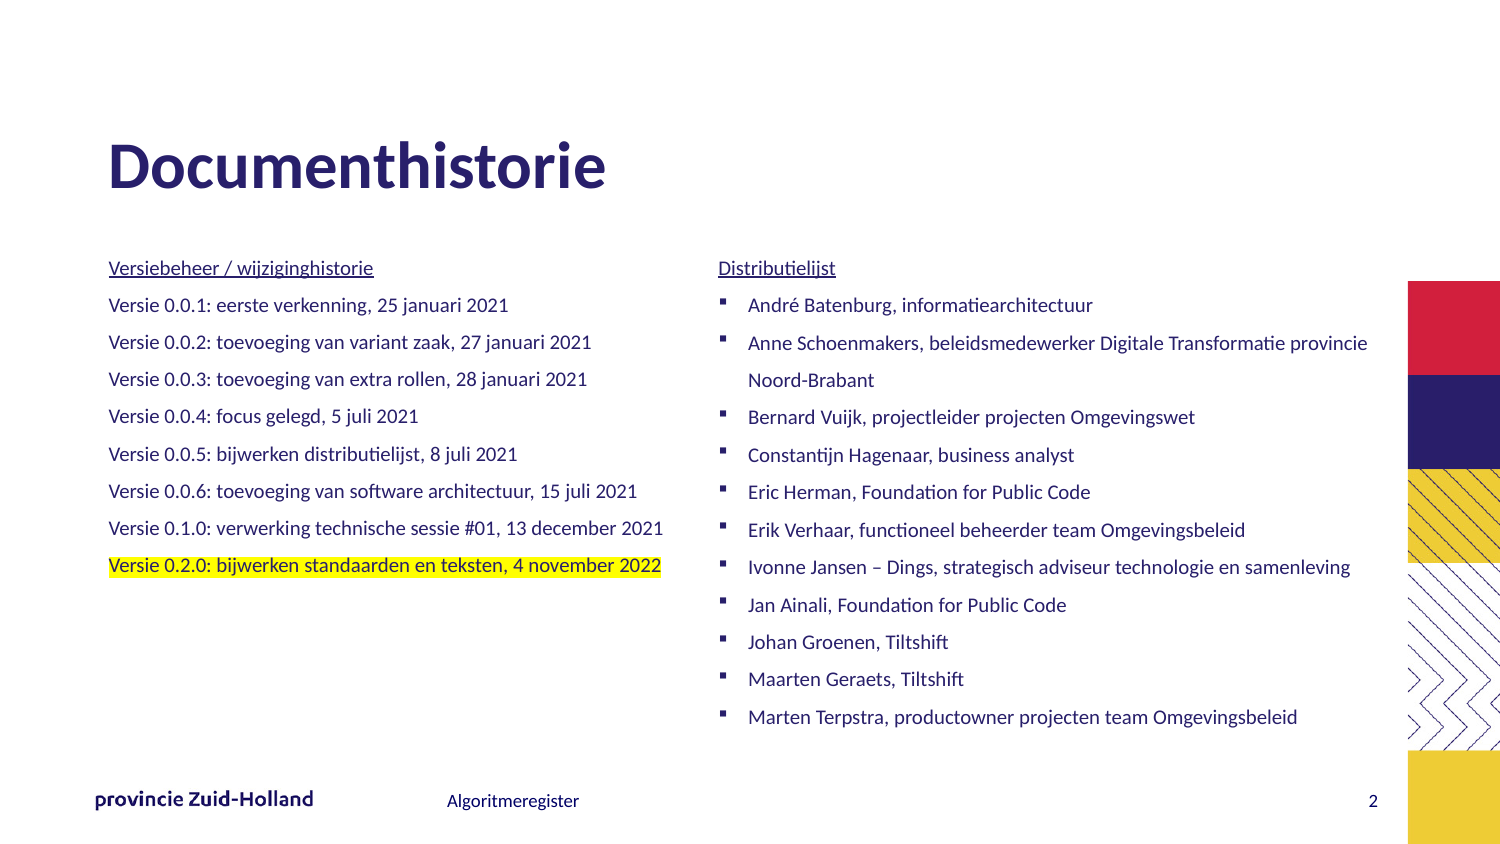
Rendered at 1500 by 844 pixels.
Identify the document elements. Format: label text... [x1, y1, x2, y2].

list Versiebeheer / wijziginghistorie Versie 0.0.1: eerste verkenning, 25 januari 2021 Versie 0.0.2: toevoeging van variant zaak, 27 januari 2021 Versie 0.0.3: toevoeging van extra rollen, 28 januari 2021 Versie 0.0.4: focus gelegd, 5 juli 2021 Versie 0.0.5: bijwerken distributielijst, 8 juli 2021 Versie 0.0.6: toevoeging van software architectuur, 15 juli 2021 Versie 0.1.0: verwerking technische sessie #01, 13 december 2021 Versie 0.2.0: bijwerken standaarden en teksten, 4 november 2022 [93, 234, 703, 695]
picture [0, 0, 1500, 844]
footer Algoritmeregister [447, 788, 922, 812]
slide_number 1 [1027, 788, 1378, 812]
list Distributielijst André Batenburg, informatiearchitectuur Anne Schoenmakers, beleidsmedewerker Digitale Transformatie provincie Noord-Brabant Bernard Vuijk, projectleider projecten Omgevingswet Constantijn Hagenaar, business analyst Eric Herman, Foundation for Public Code Erik Verhaar, functioneel beheerder team Omgevingsbeleid Ivonne Jansen – Dings, strategisch adviseur technologie en samenleving Jan Ainali, Foundation for Public Code Johan Groenen, Tiltshift Maarten Geraets, Tiltshift Marten Terpstra, productowner projecten team Omgevingsbeleid [703, 234, 1432, 750]
title Documenthistorie [93, 114, 1380, 196]
